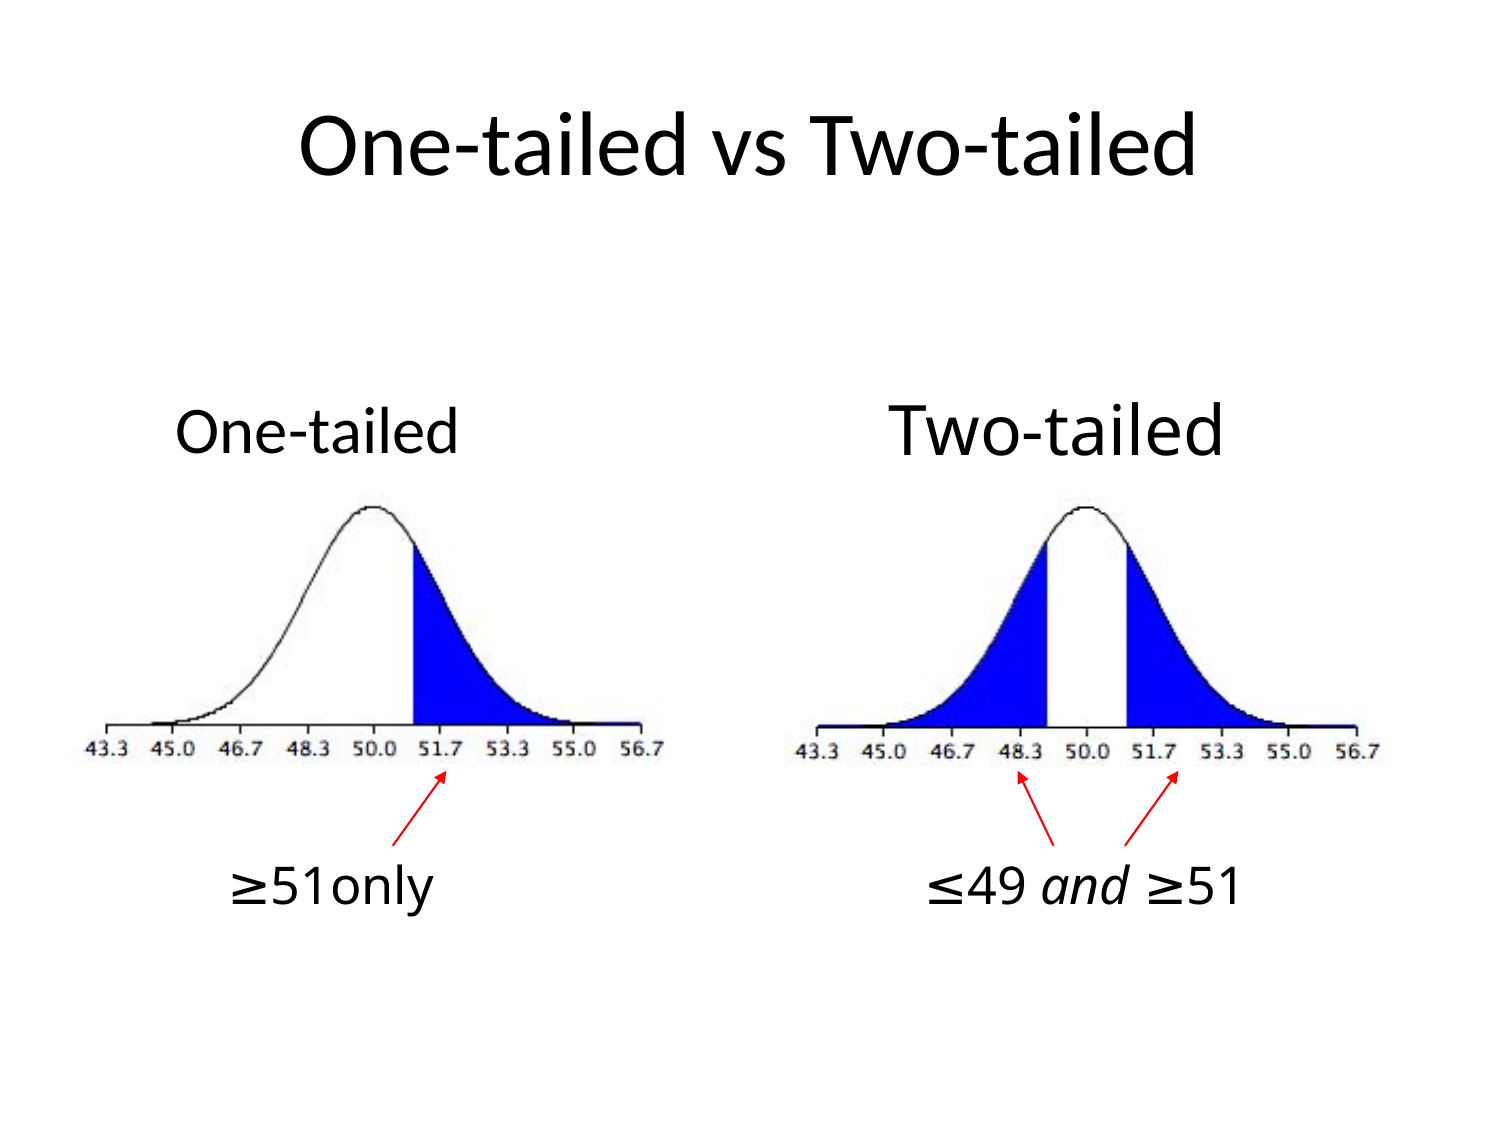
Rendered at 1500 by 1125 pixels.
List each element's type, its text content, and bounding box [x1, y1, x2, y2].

text_box [392, 772, 447, 846]
picture [749, 478, 1395, 772]
text_box [1017, 779, 1054, 846]
text_box [1124, 779, 1178, 846]
text_box ≥51only [214, 845, 549, 946]
list One-tailed [160, 379, 608, 477]
text_box ≤49 and ≥51 [910, 845, 1322, 946]
title One-tailed vs Two-tailed [75, 45, 1425, 233]
picture [53, 478, 679, 765]
text_box Two-tailed [874, 379, 1322, 477]
